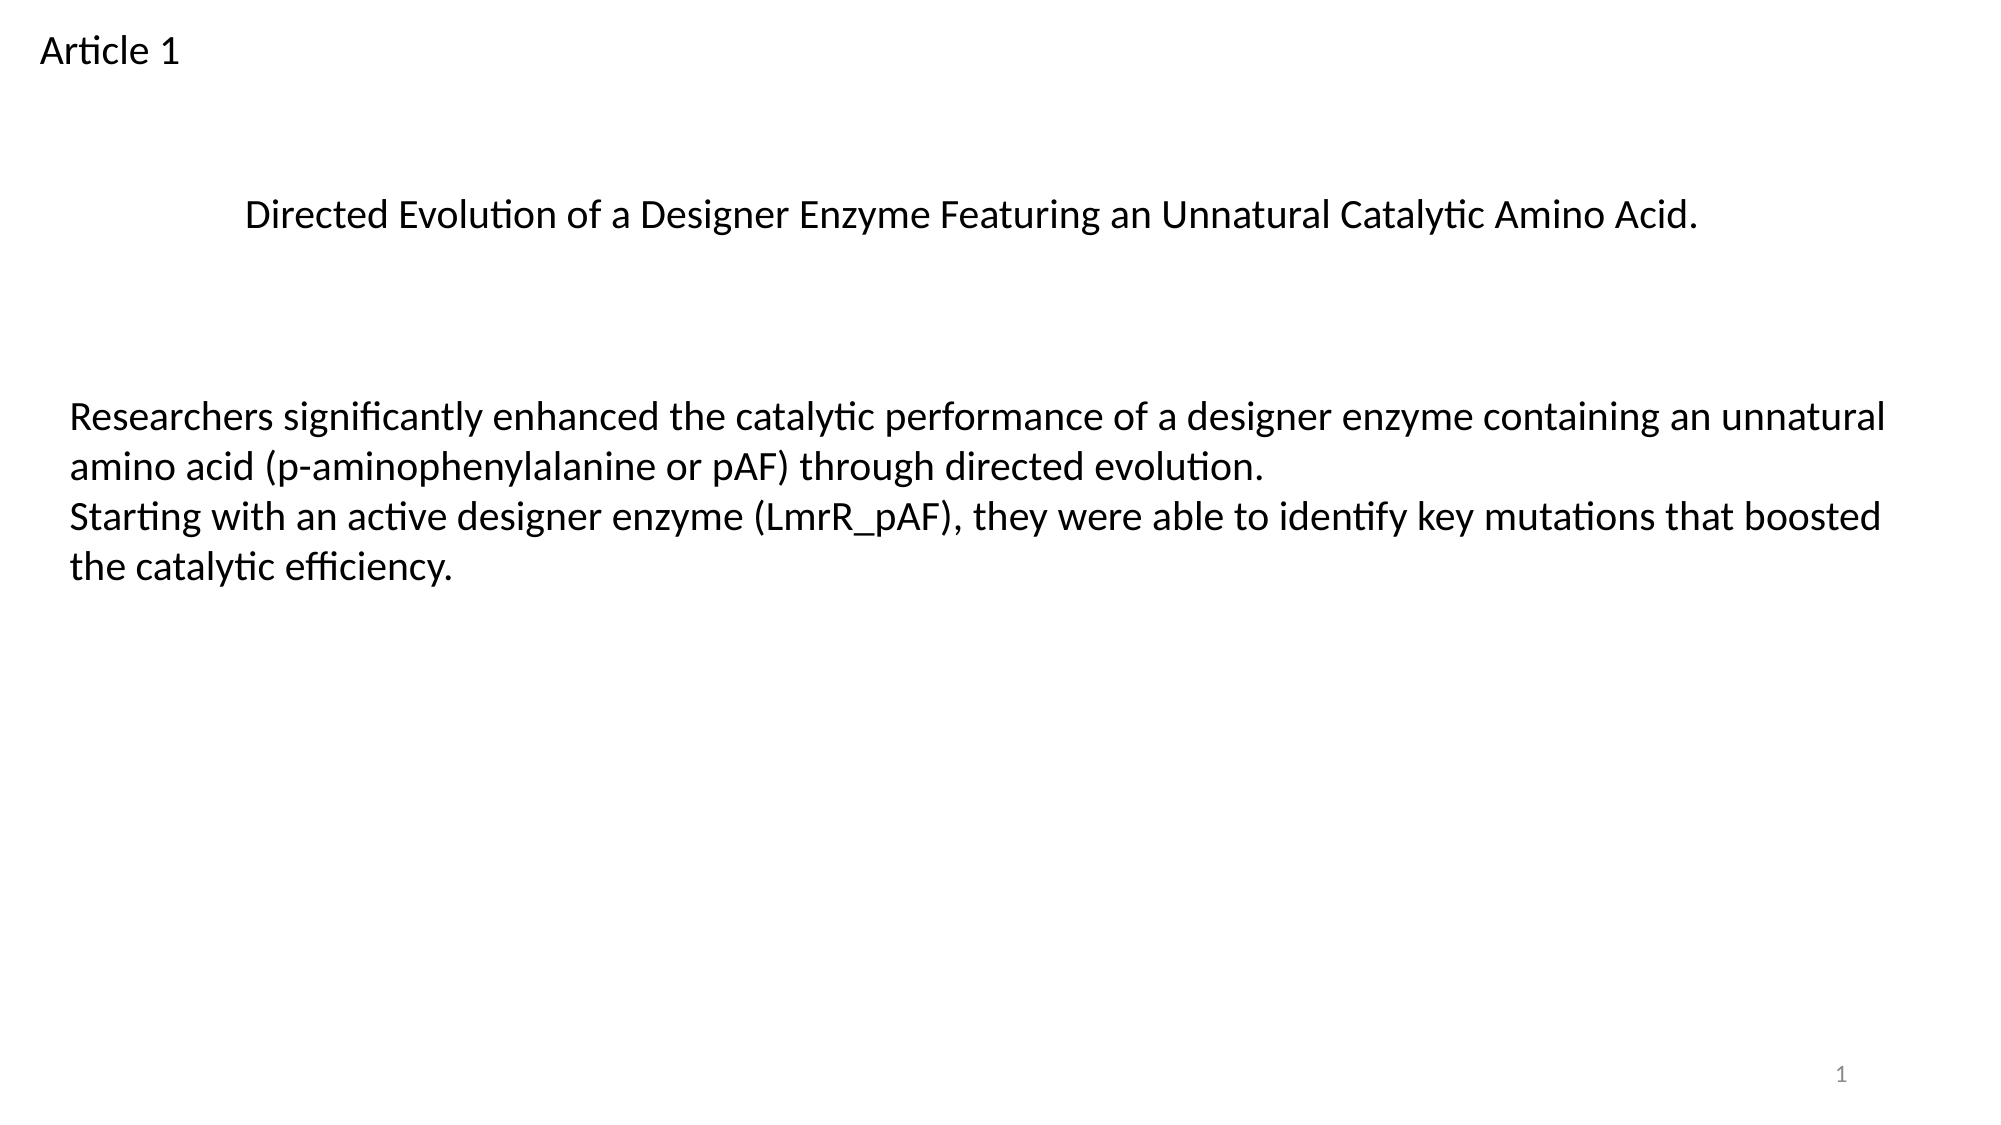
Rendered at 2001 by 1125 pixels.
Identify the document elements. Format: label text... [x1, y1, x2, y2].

text_box Article 1 [24, 15, 285, 81]
text_box Researchers significantly enhanced the catalytic performance of a designer enzyme containing an unnatural amino acid (p-aminophenylalanine or pAF) through directed evolution. Starting with an active designer enzyme (LmrR_pAF), they were able to identify key mutations that boosted the catalytic efficiency. [54, 381, 1925, 597]
title Directed Evolution of a Designer Enzyme Featuring an Unnatural Catalytic Amino Acid. [222, 124, 1723, 246]
slide_number 1 [1412, 1042, 1863, 1103]
